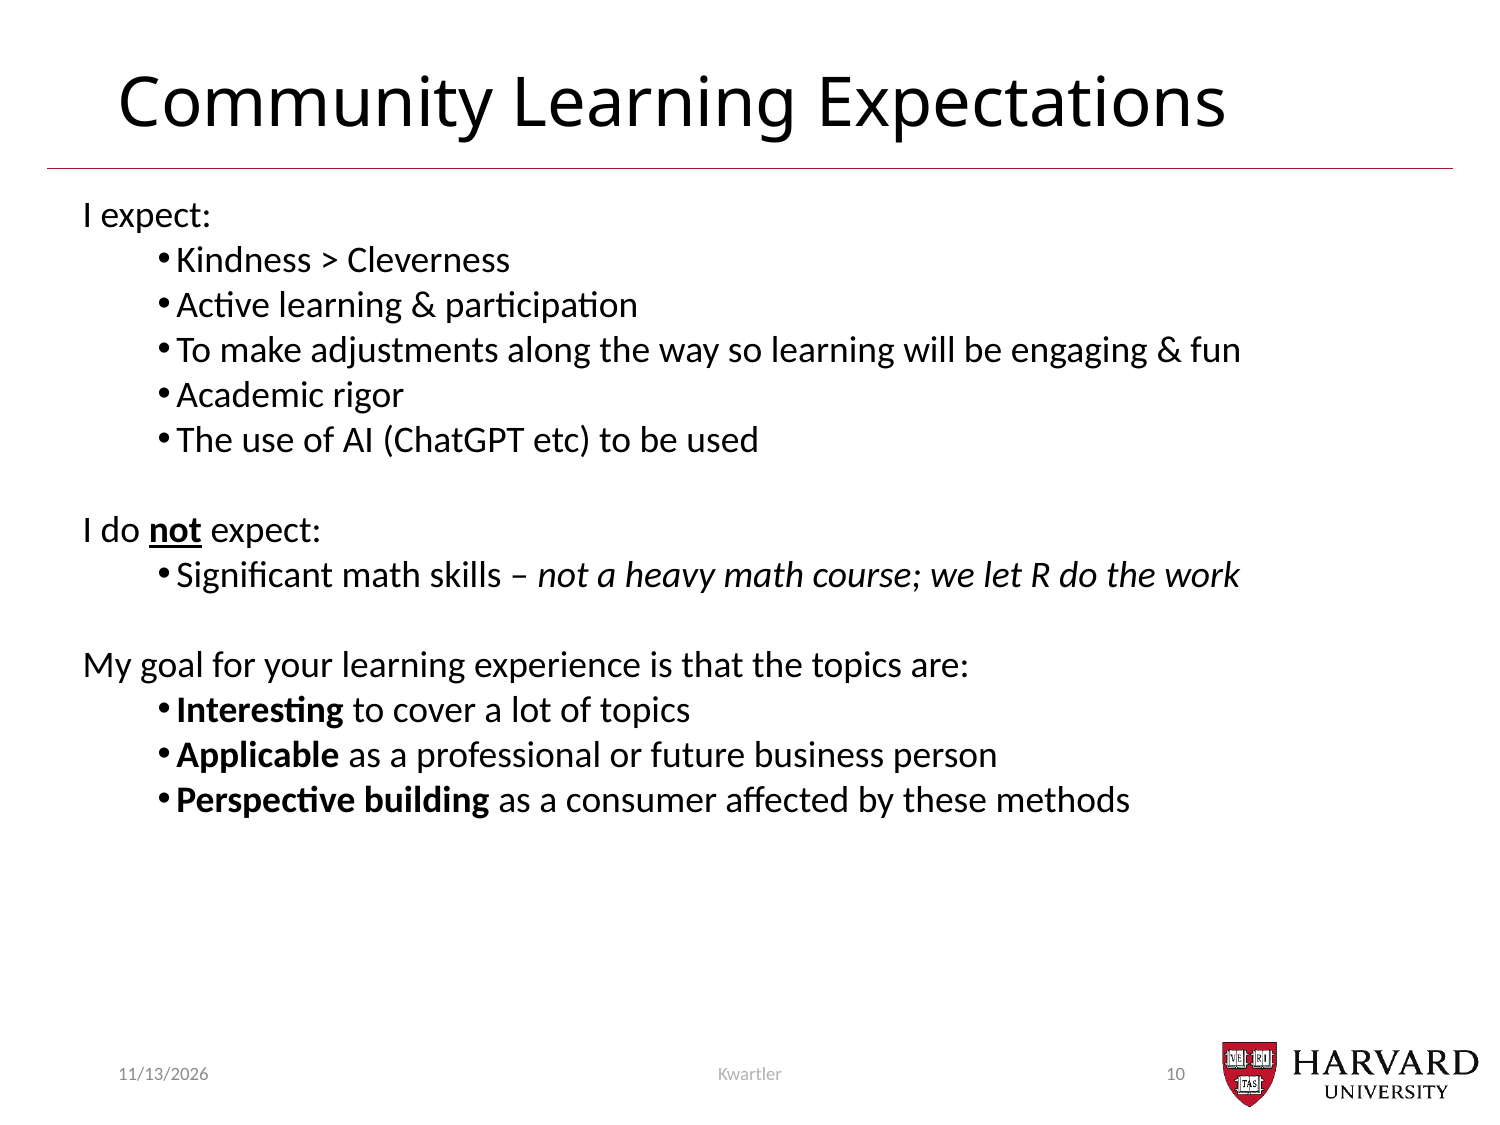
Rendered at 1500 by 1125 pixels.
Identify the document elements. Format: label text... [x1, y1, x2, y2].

picture [1200, 1024, 1500, 1125]
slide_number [103, 1042, 441, 1103]
text_box I expect: Kindness > Cleverness Active learning & participation To make adjustments along the way so learning will be engaging & fun Academic rigor The use of AI (ChatGPT etc) to be used I do not expect: Significant math skills – not a heavy math course; we let R do the work My goal for your learning experience is that the topics are: Interesting to cover a lot of topics Applicable as a professional or future business person Perspective building as a consumer affected by these methods [67, 182, 1500, 828]
footer Kwartler [496, 1042, 1004, 1103]
title Community Learning Expectations [103, 59, 1397, 157]
slide_number 10 [1059, 1042, 1200, 1103]
